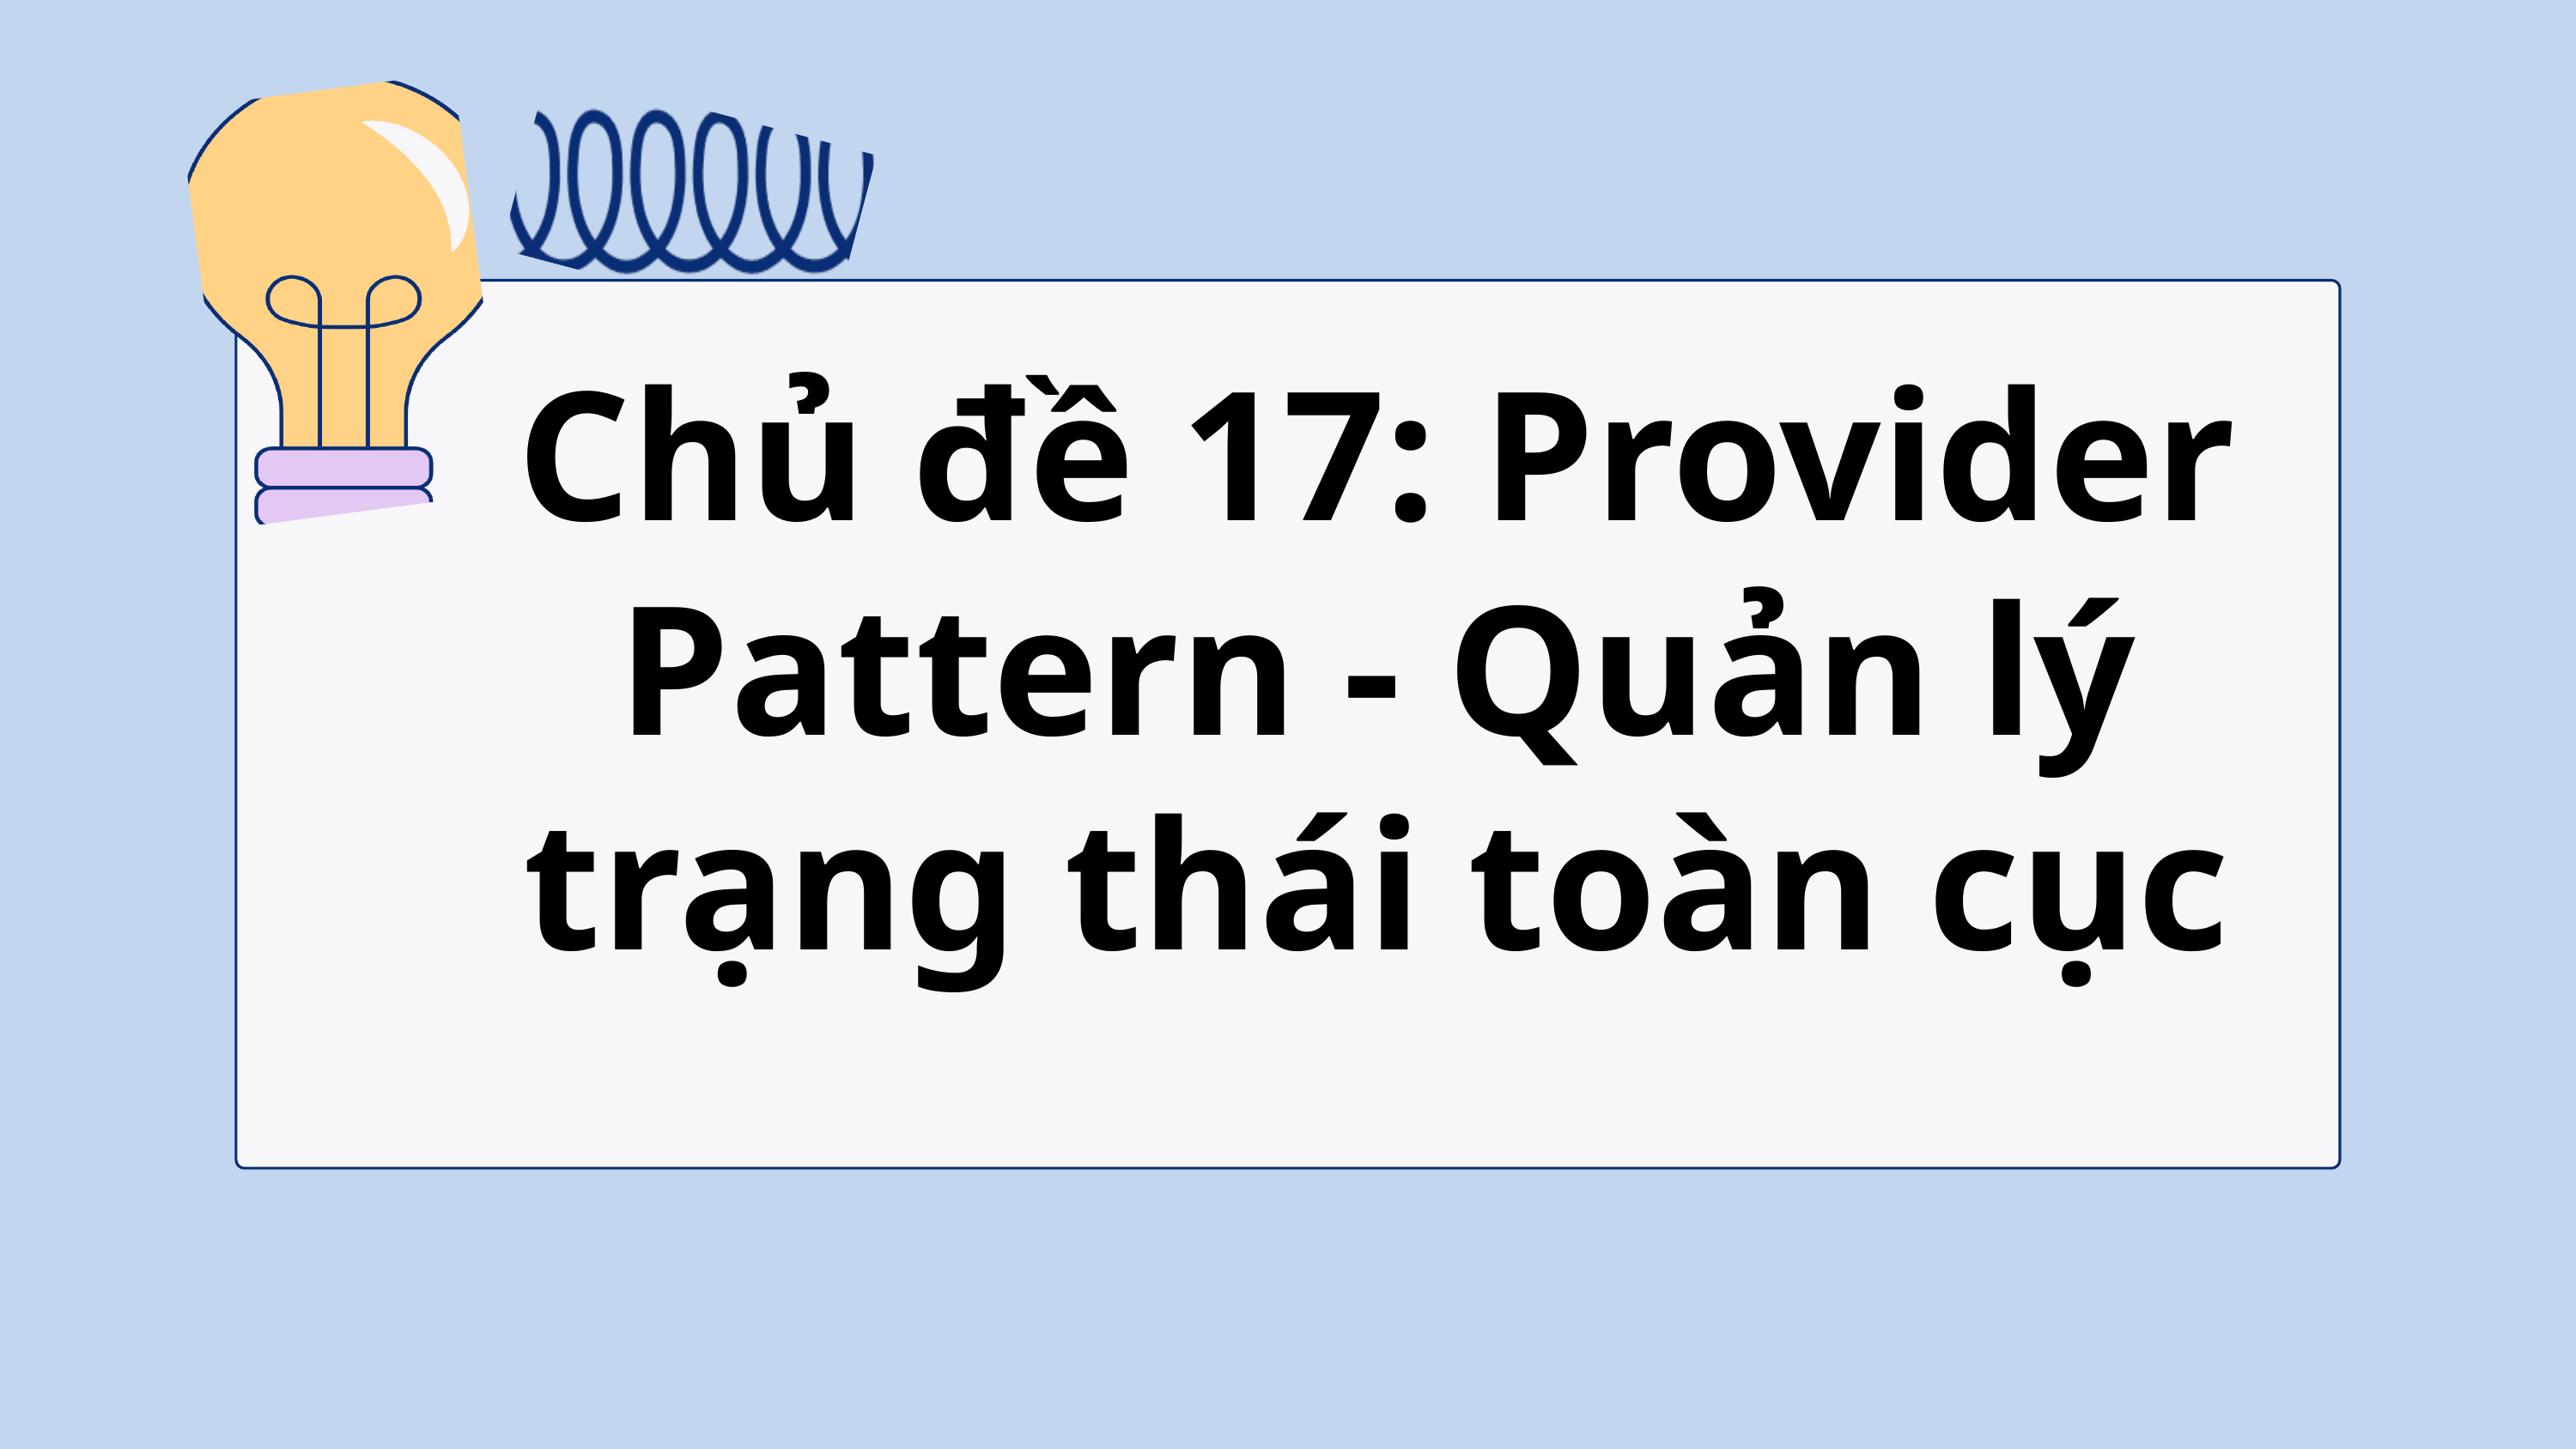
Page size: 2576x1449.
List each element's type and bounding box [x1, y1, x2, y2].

text_box [448, 253, 2305, 1195]
text_box [235, 280, 444, 1169]
text_box [501, 68, 877, 252]
text_box [2307, 280, 2341, 1169]
text_box [179, 72, 477, 500]
